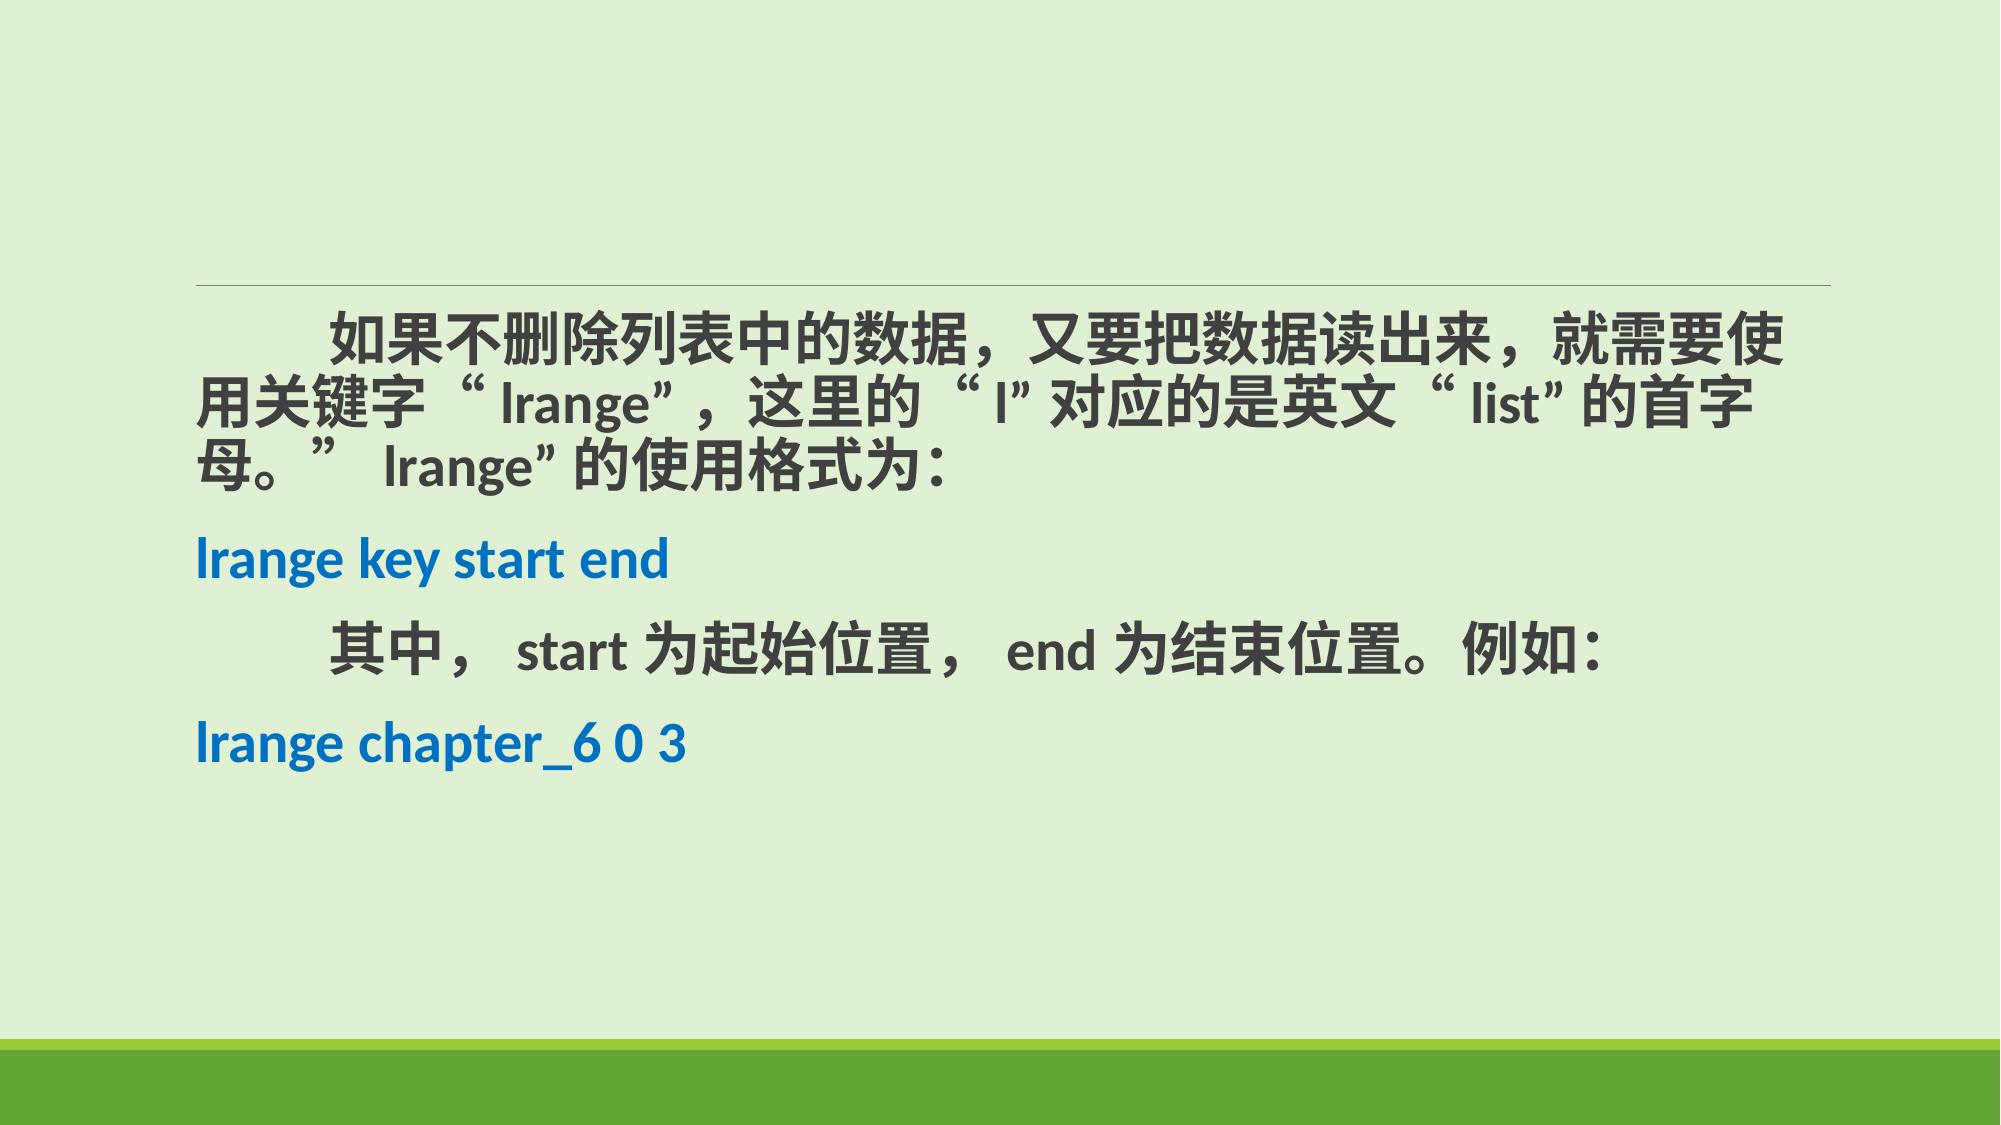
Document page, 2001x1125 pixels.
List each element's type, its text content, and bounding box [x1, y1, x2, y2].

list 如果不删除列表中的数据，又要把数据读出来，就需要使用关键字“lrange”，这里的“l”对应的是英文“list”的首字母。”lrange”的使用格式为： lrange key start end 其中，start为起始位置，end为结束位置。例如： lrange chapter_6 0 3 [180, 302, 1830, 963]
